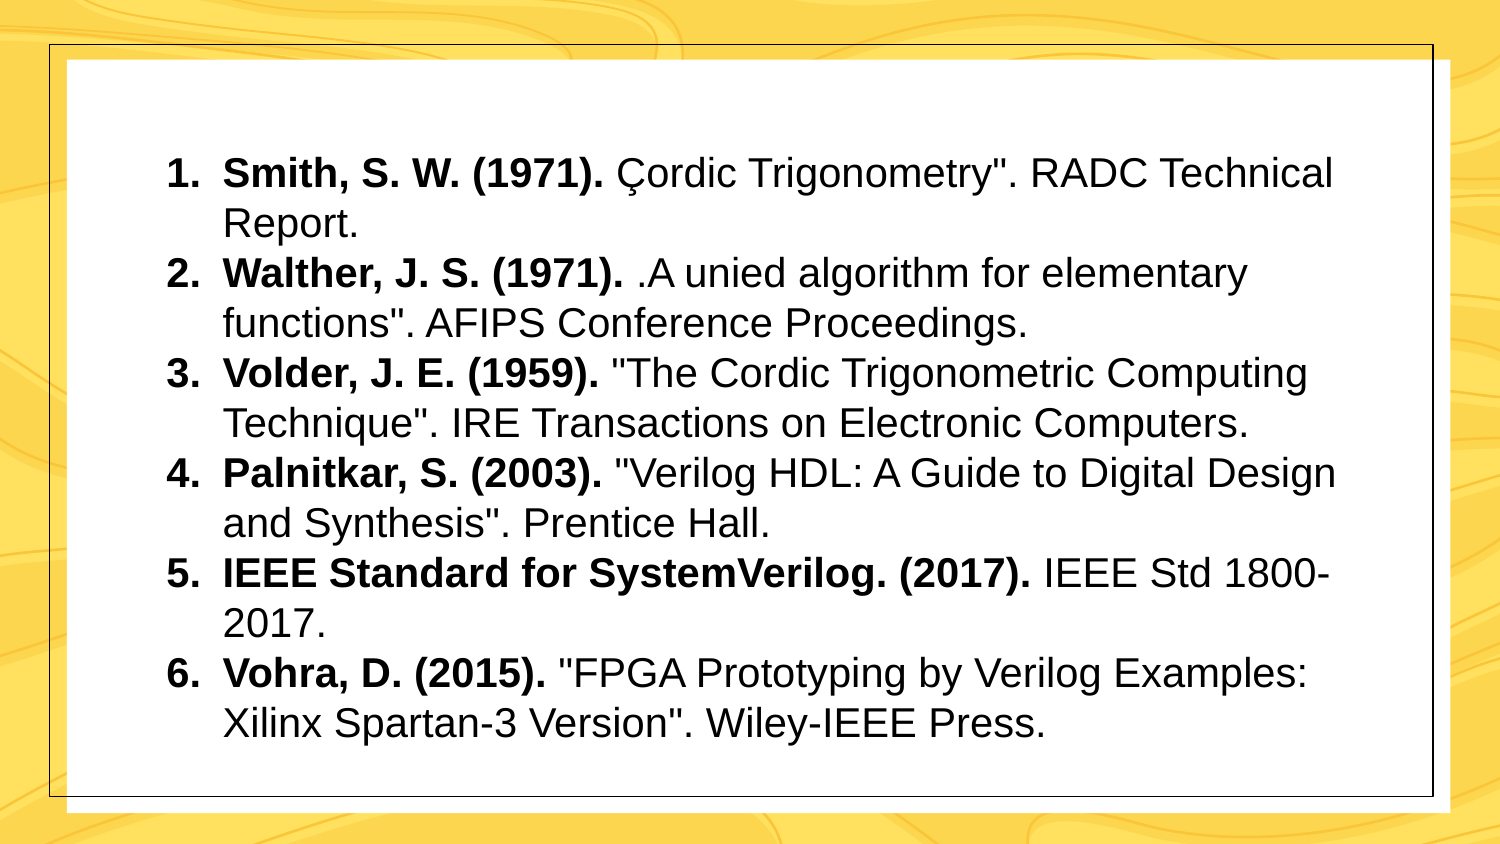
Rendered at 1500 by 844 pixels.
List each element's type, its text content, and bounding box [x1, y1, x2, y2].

text_box Smith, S. W. (1971). Çordic Trigonometry". RADC Technical Report. Walther, J. S. (1971). .A unied algorithm for elementary functions". AFIPS Conference Proceedings. Volder, J. E. (1959). "The Cordic Trigonometric Computing Technique". IRE Transactions on Electronic Computers. Palnitkar, S. (2003). "Verilog HDL: A Guide to Digital Design and Synthesis". Prentice Hall. IEEE Standard for SystemVerilog. (2017). IEEE Std 1800-2017. Vohra, D. (2015). "FPGA Prototyping by Verilog Examples: Xilinx Spartan-3 Version". Wiley-IEEE Press. [151, 138, 1397, 754]
